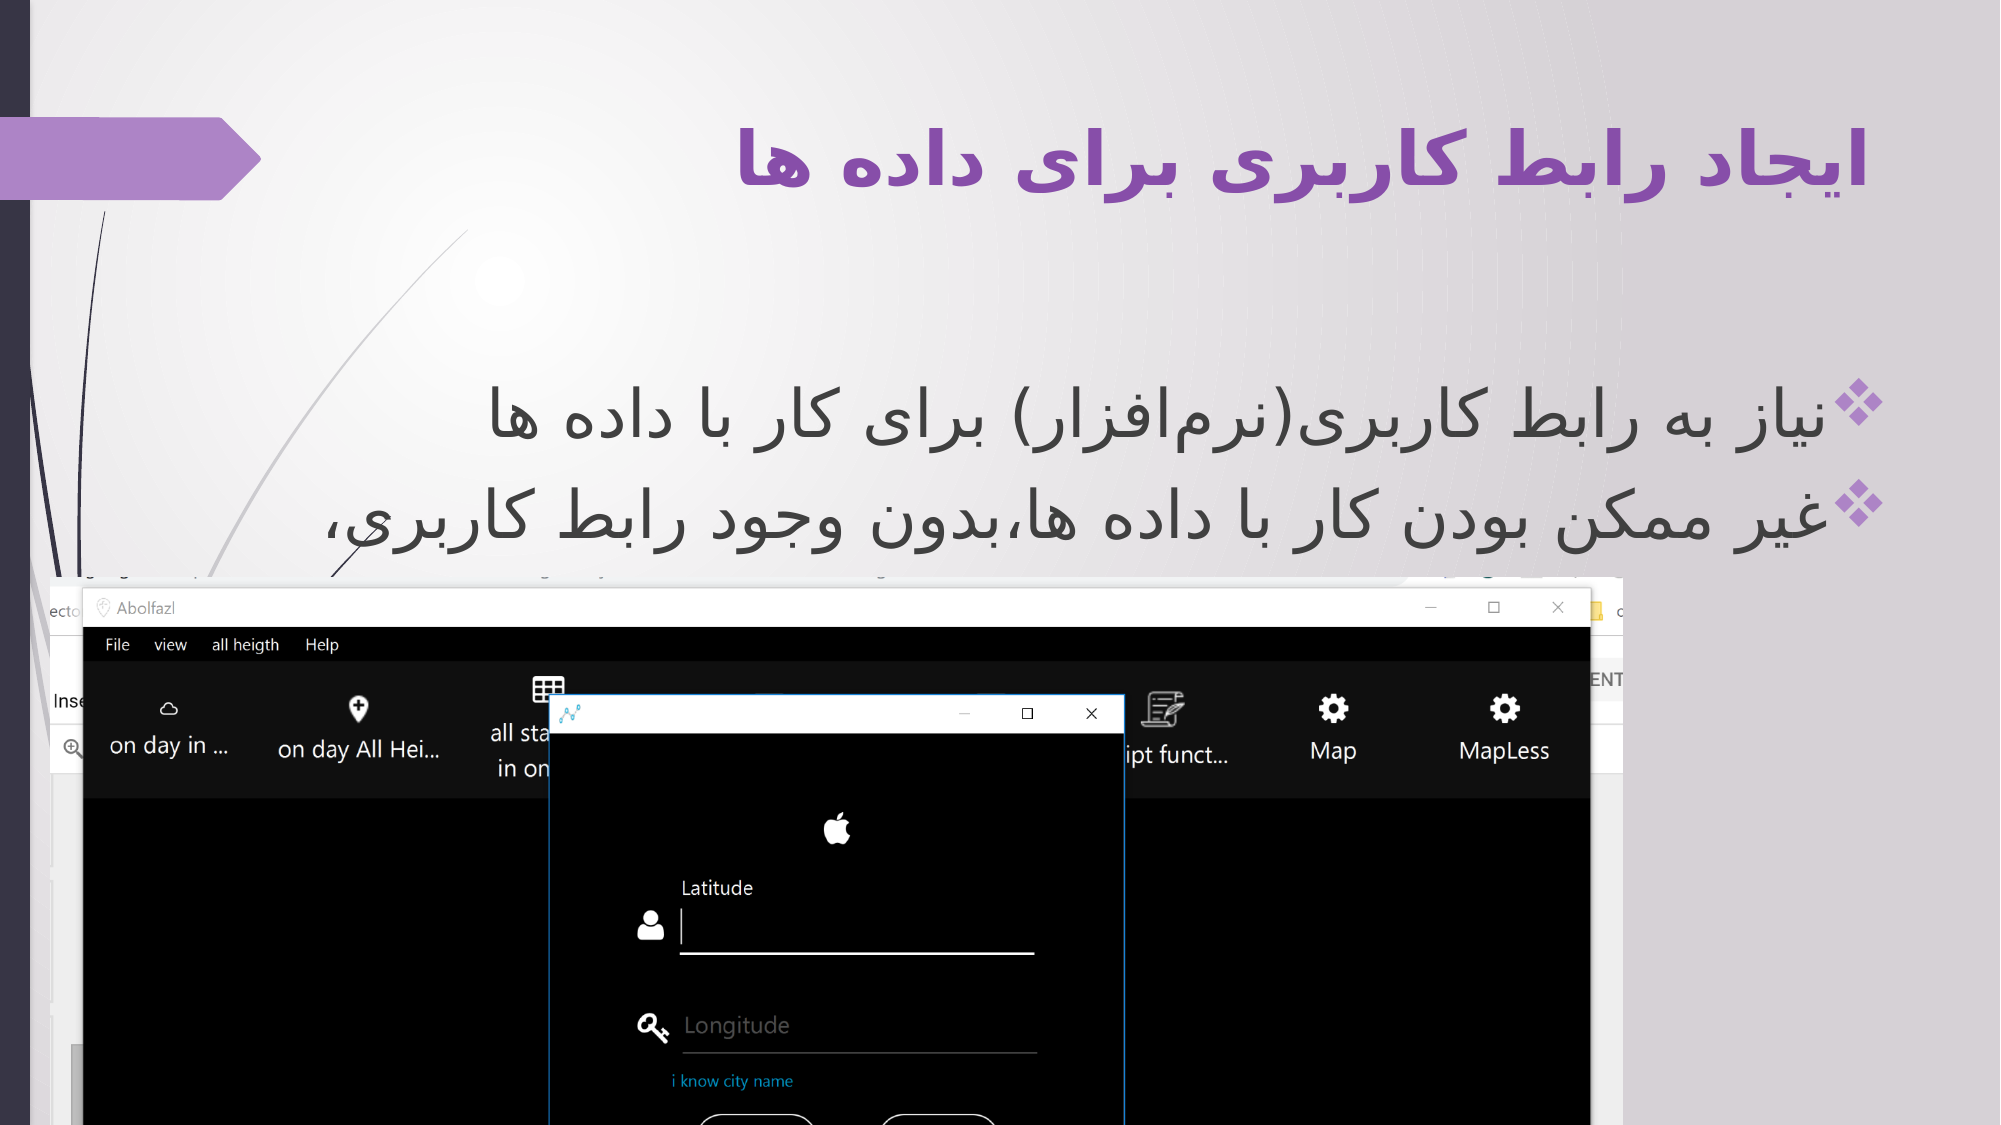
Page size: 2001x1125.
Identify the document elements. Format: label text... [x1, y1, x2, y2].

picture [50, 576, 1623, 1125]
list نیاز به رابط کاربری(نرم‌افزار) برای کار با داده ها غیر ممکن بودن کار با داده ها،بدون وجود رابط کاربری، [271, 262, 1906, 824]
title ایجاد رابط کاربری برای داده ها [425, 102, 1888, 262]
